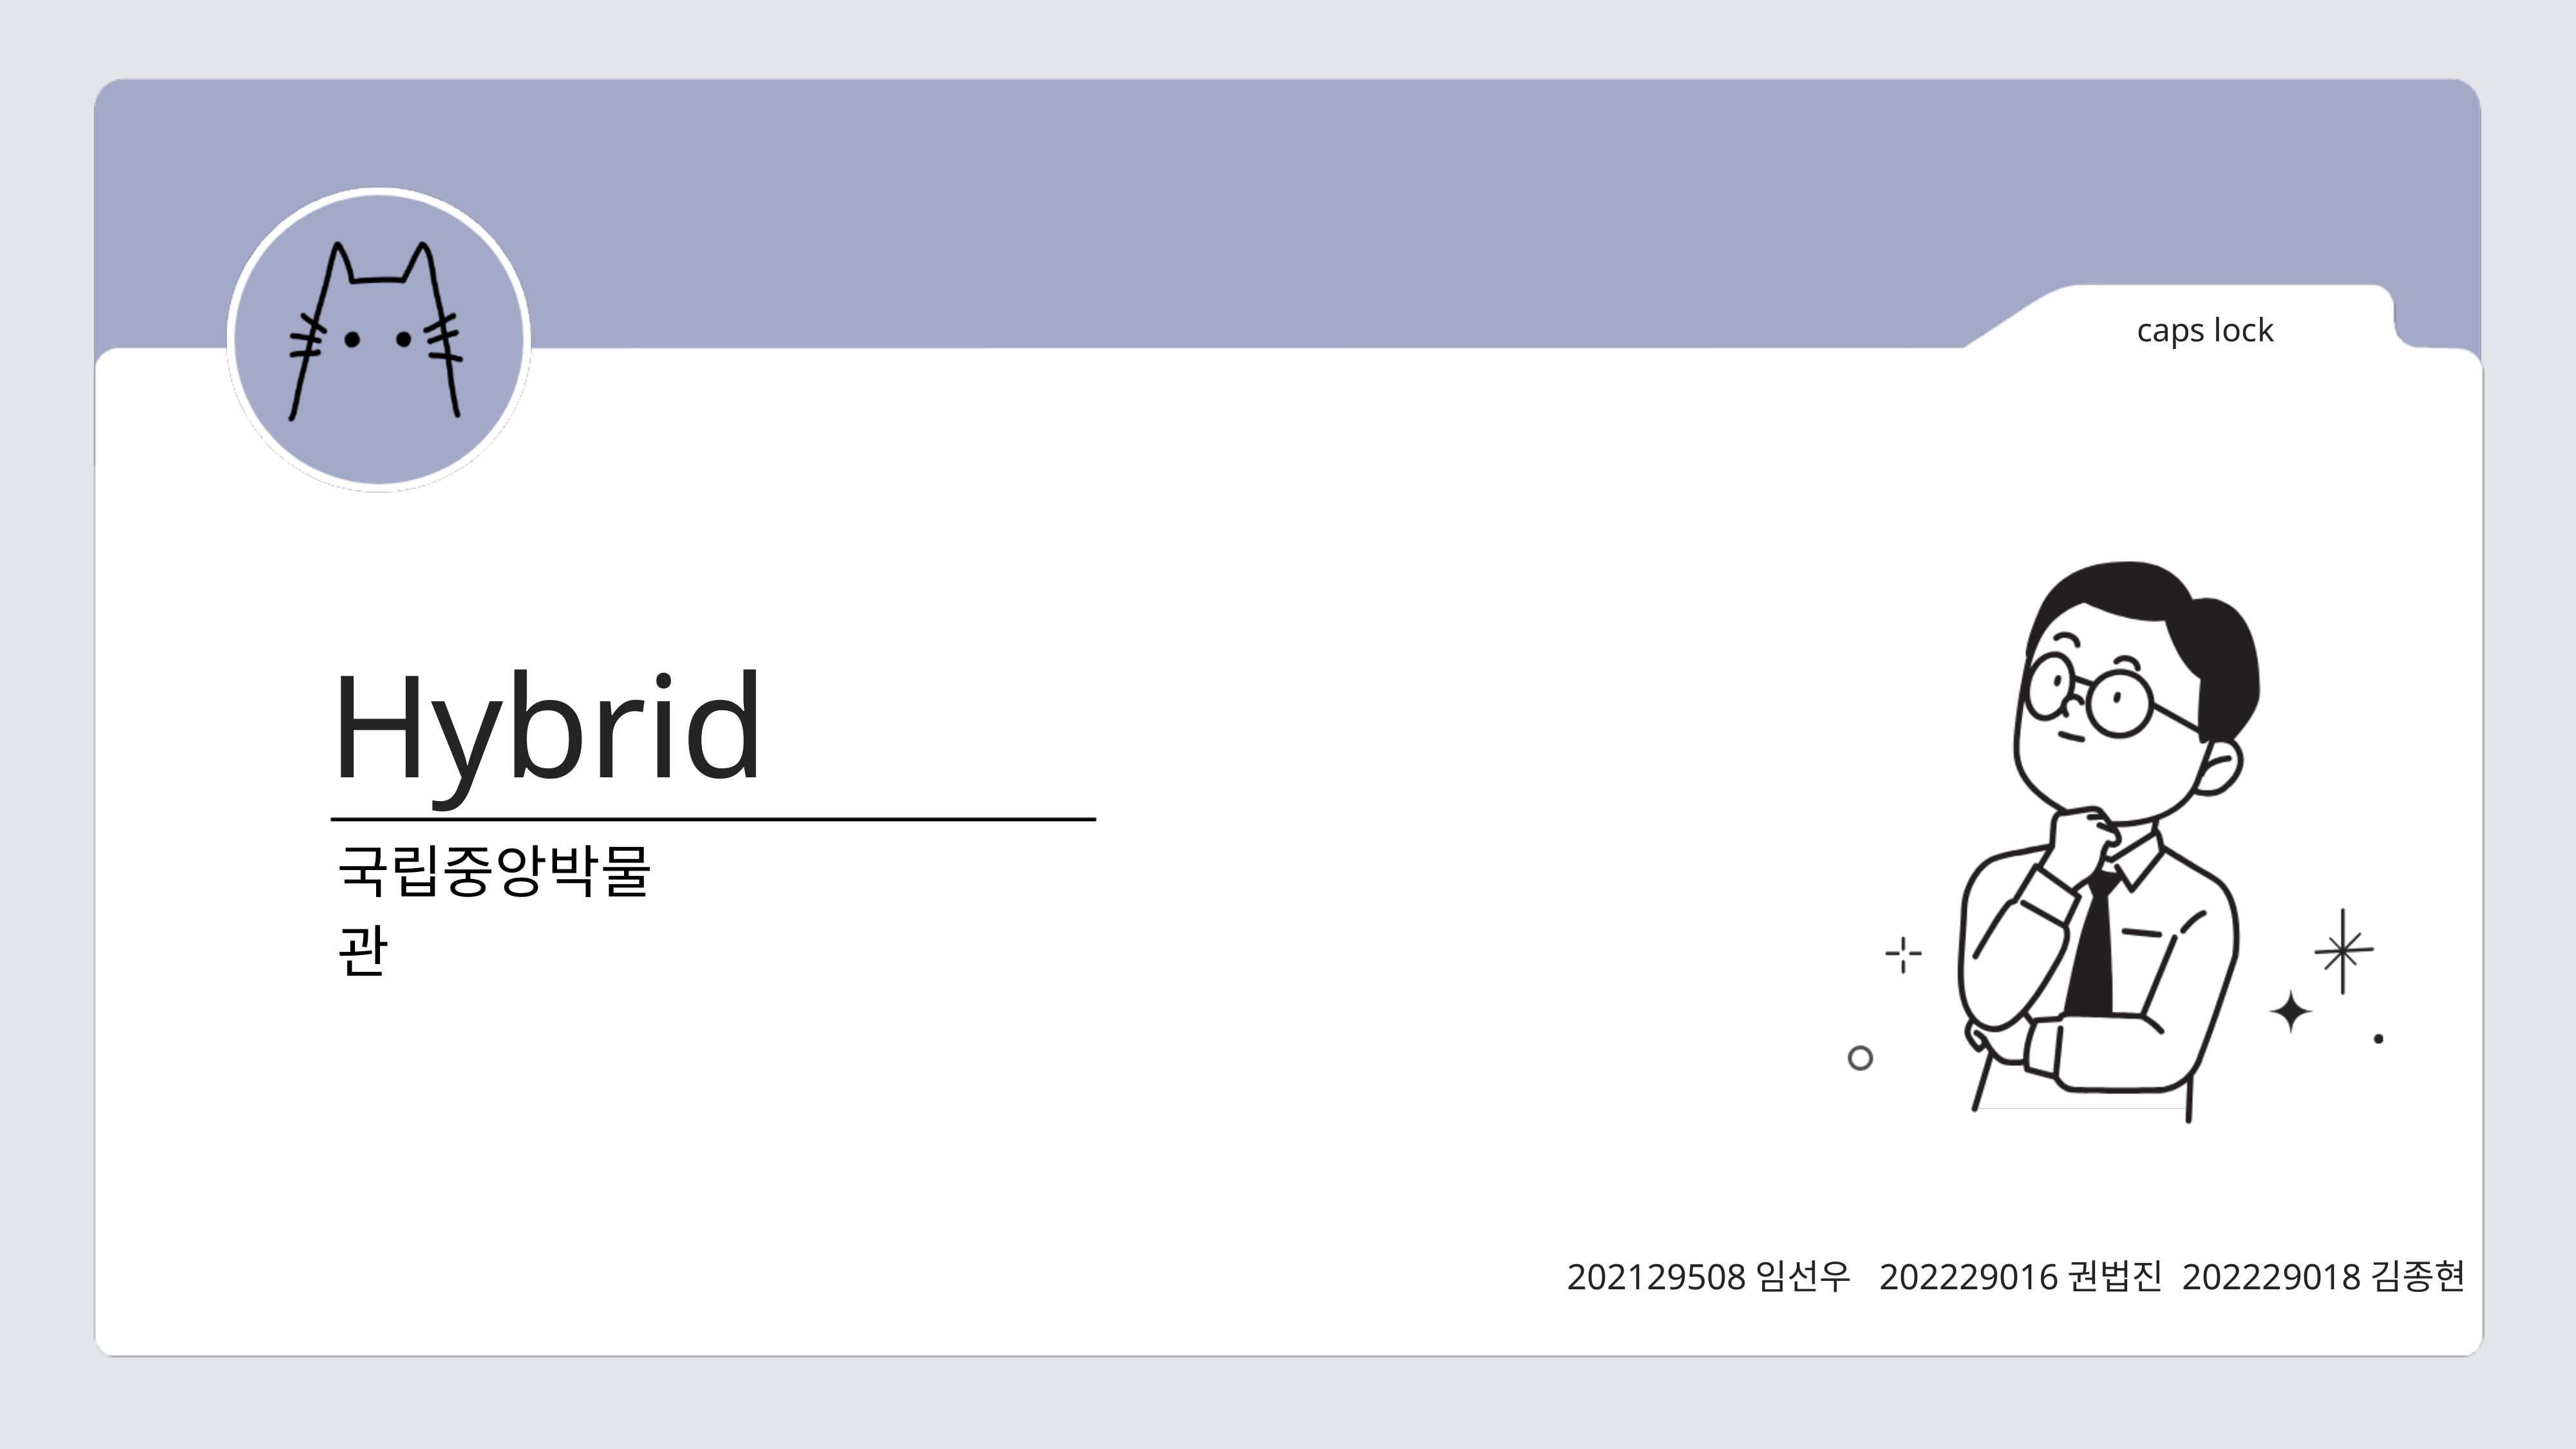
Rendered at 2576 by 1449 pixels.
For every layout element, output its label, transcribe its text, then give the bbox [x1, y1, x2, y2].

text_box 국립중앙박물관 [327, 828, 692, 900]
text_box Hybrid [327, 625, 746, 817]
text_box 202129508임선우 202229016권법진 202229018김종현 [1831, 1250, 2576, 1299]
picture [93, 0, 2483, 1449]
